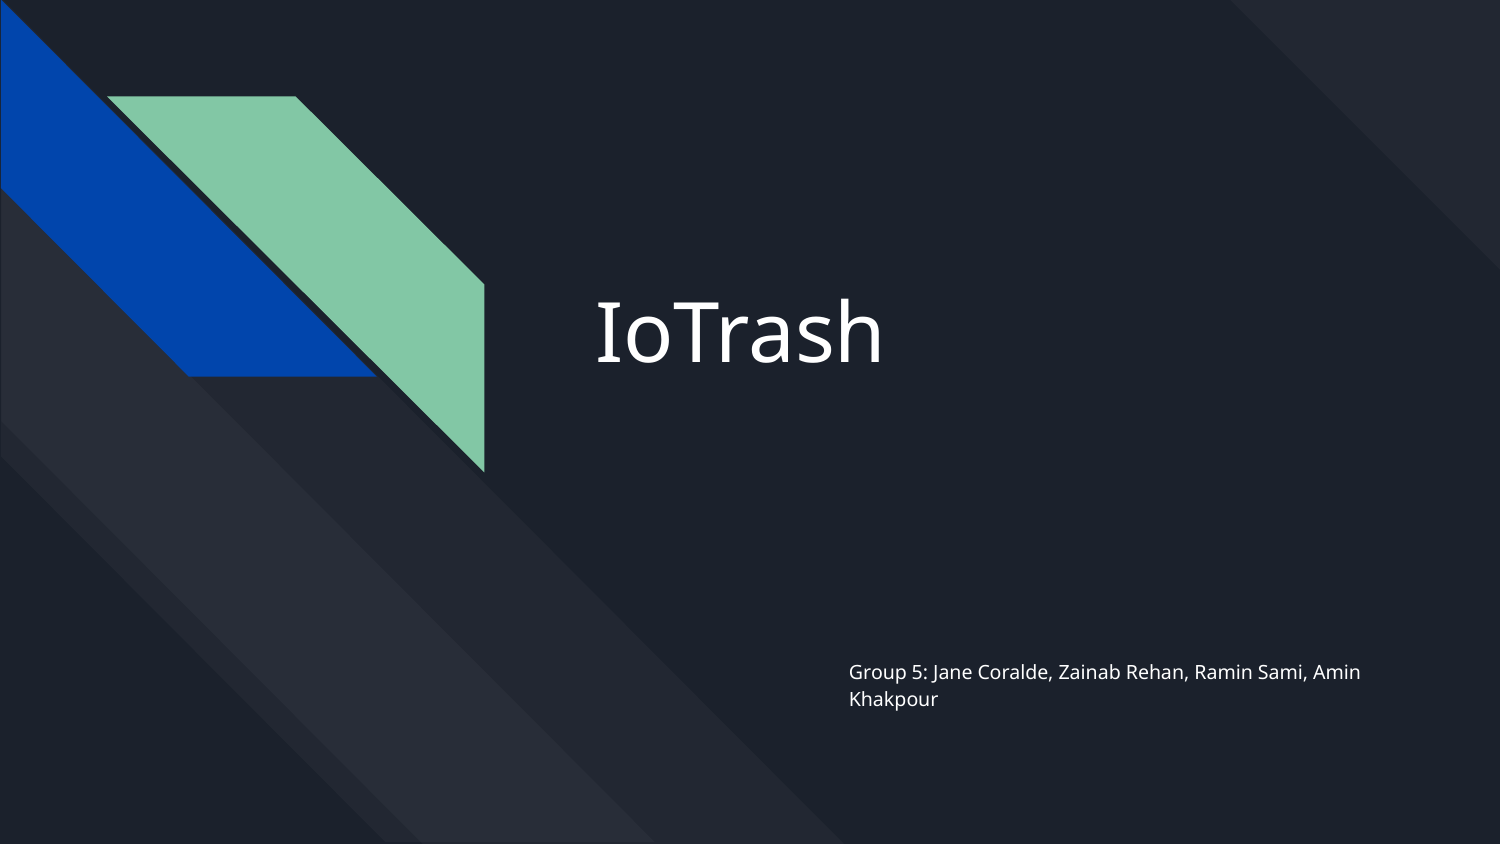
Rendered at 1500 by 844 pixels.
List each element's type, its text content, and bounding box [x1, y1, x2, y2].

title IoTrash [580, 258, 1404, 518]
subtitle Group 5: Jane Coralde, Zainab Rehan, Ramin Sami, Amin Khakpour [833, 643, 1404, 727]
